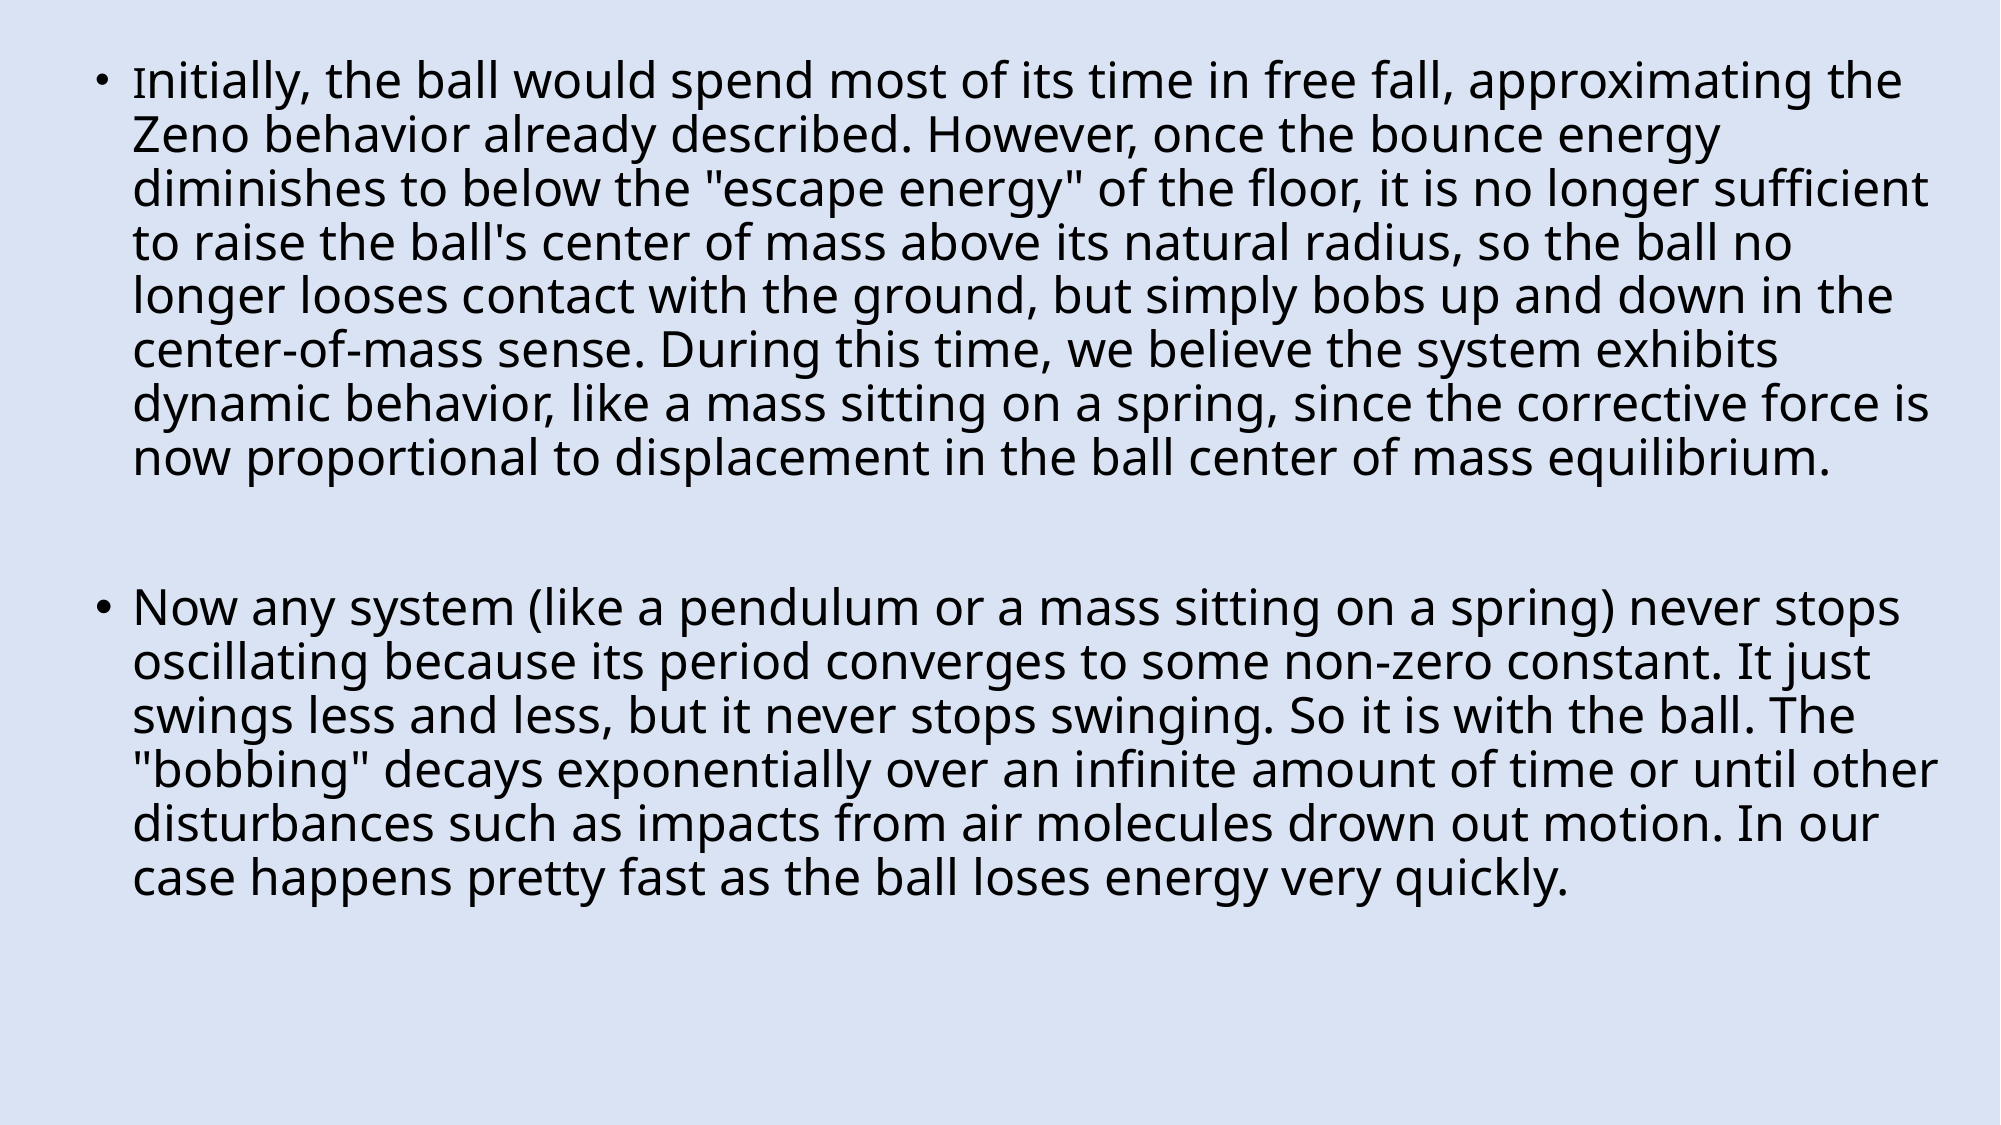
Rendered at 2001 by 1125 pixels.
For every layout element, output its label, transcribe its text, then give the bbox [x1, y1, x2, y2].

list Initially, the ball would spend most of its time in free fall, approximating the Zeno behavior already described. However, once the bounce energy diminishes to below the "escape energy" of the floor, it is no longer sufficient to raise the ball's center of mass above its natural radius, so the ball no longer looses contact with the ground, but simply bobs up and down in the center-of-mass sense. During this time, we believe the system exhibits dynamic behavior, like a mass sitting on a spring, since the corrective force is now proportional to displacement in the ball center of mass equilibrium. Now any system (like a pendulum or a mass sitting on a spring) never stops oscillating because its period converges to some non-zero constant. It just swings less and less, but it never stops swinging. So it is with the ball. The "bobbing" decays exponentially over an infinite amount of time or until other disturbances such as impacts from air molecules drown out motion. In our case happens pretty fast as the ball loses energy very quickly. [80, 47, 1973, 1082]
